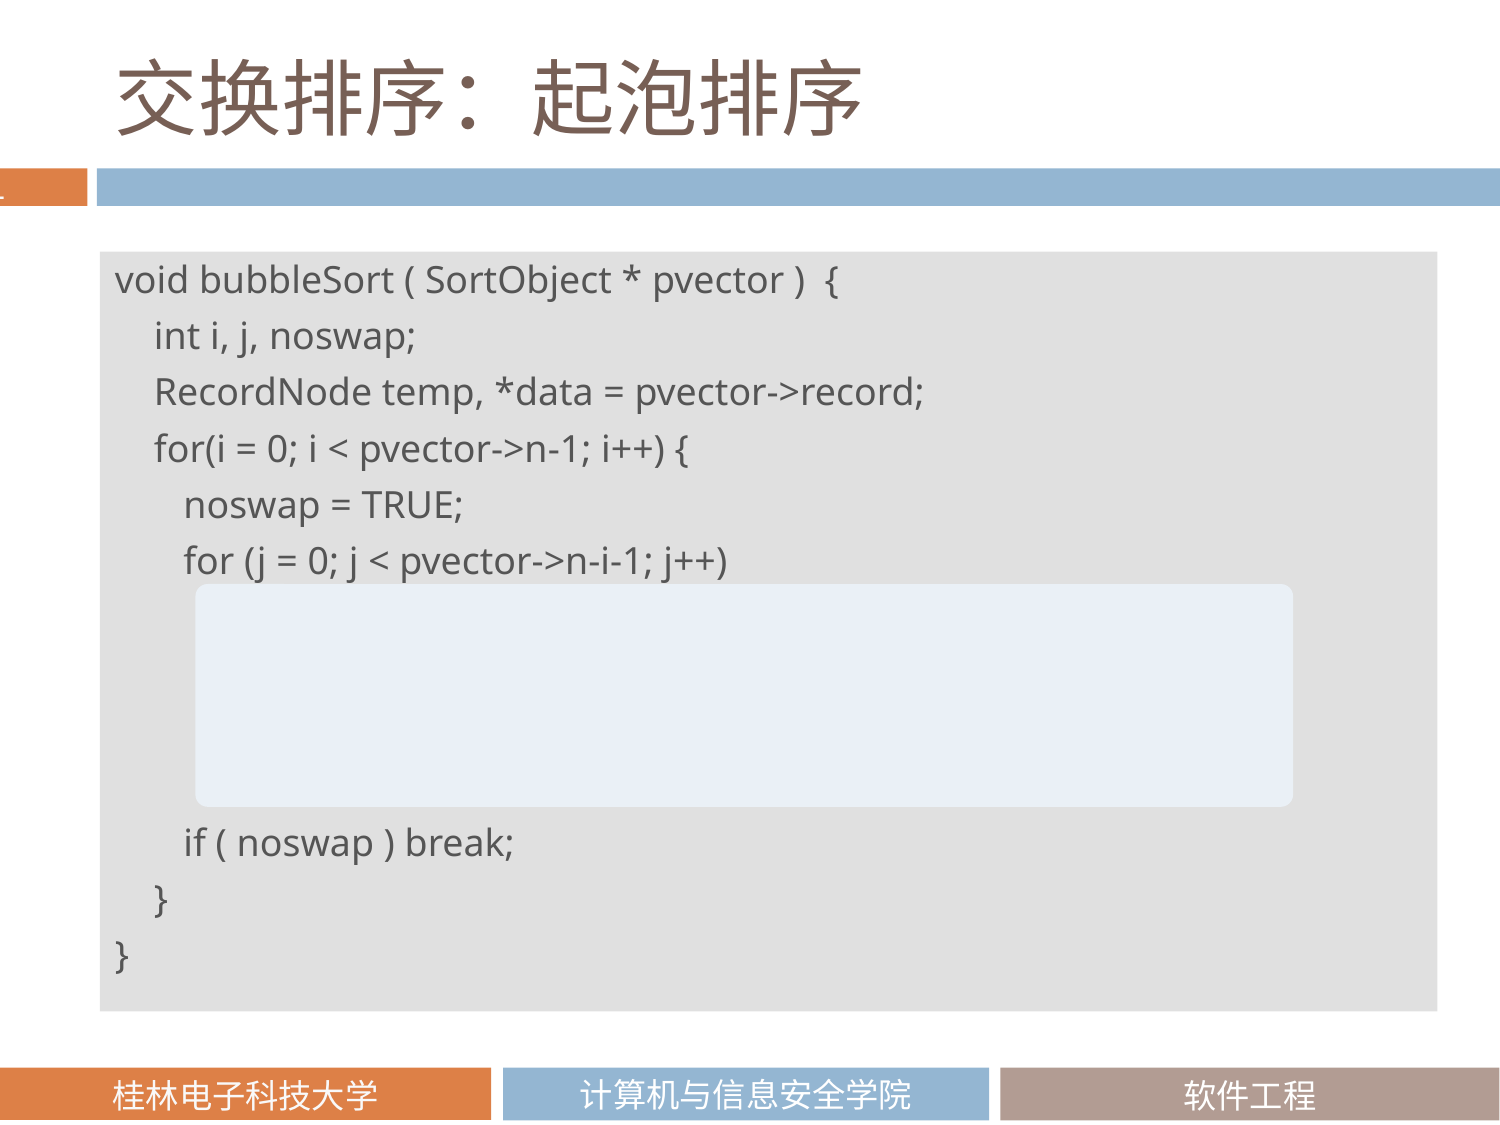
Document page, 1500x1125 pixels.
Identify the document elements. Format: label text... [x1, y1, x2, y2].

text_box [195, 583, 1294, 807]
title 交换排序：起泡排序 [99, 37, 1438, 155]
list void bubbleSort ( SortObject * pvector ) { int i, j, noswap; RecordNode temp, *data = pvector->record; for(i = 0; i < pvector->n-1; i++) { noswap = TRUE; for (j = 0; j < pvector->n-i-1; j++) if (data[j+1].key < data[j].key) { temp = data[j]; data[j] = data[j+1]; data[j+1] = temp; noswap = FALSE; } if ( noswap ) break; } } [99, 251, 1438, 1012]
